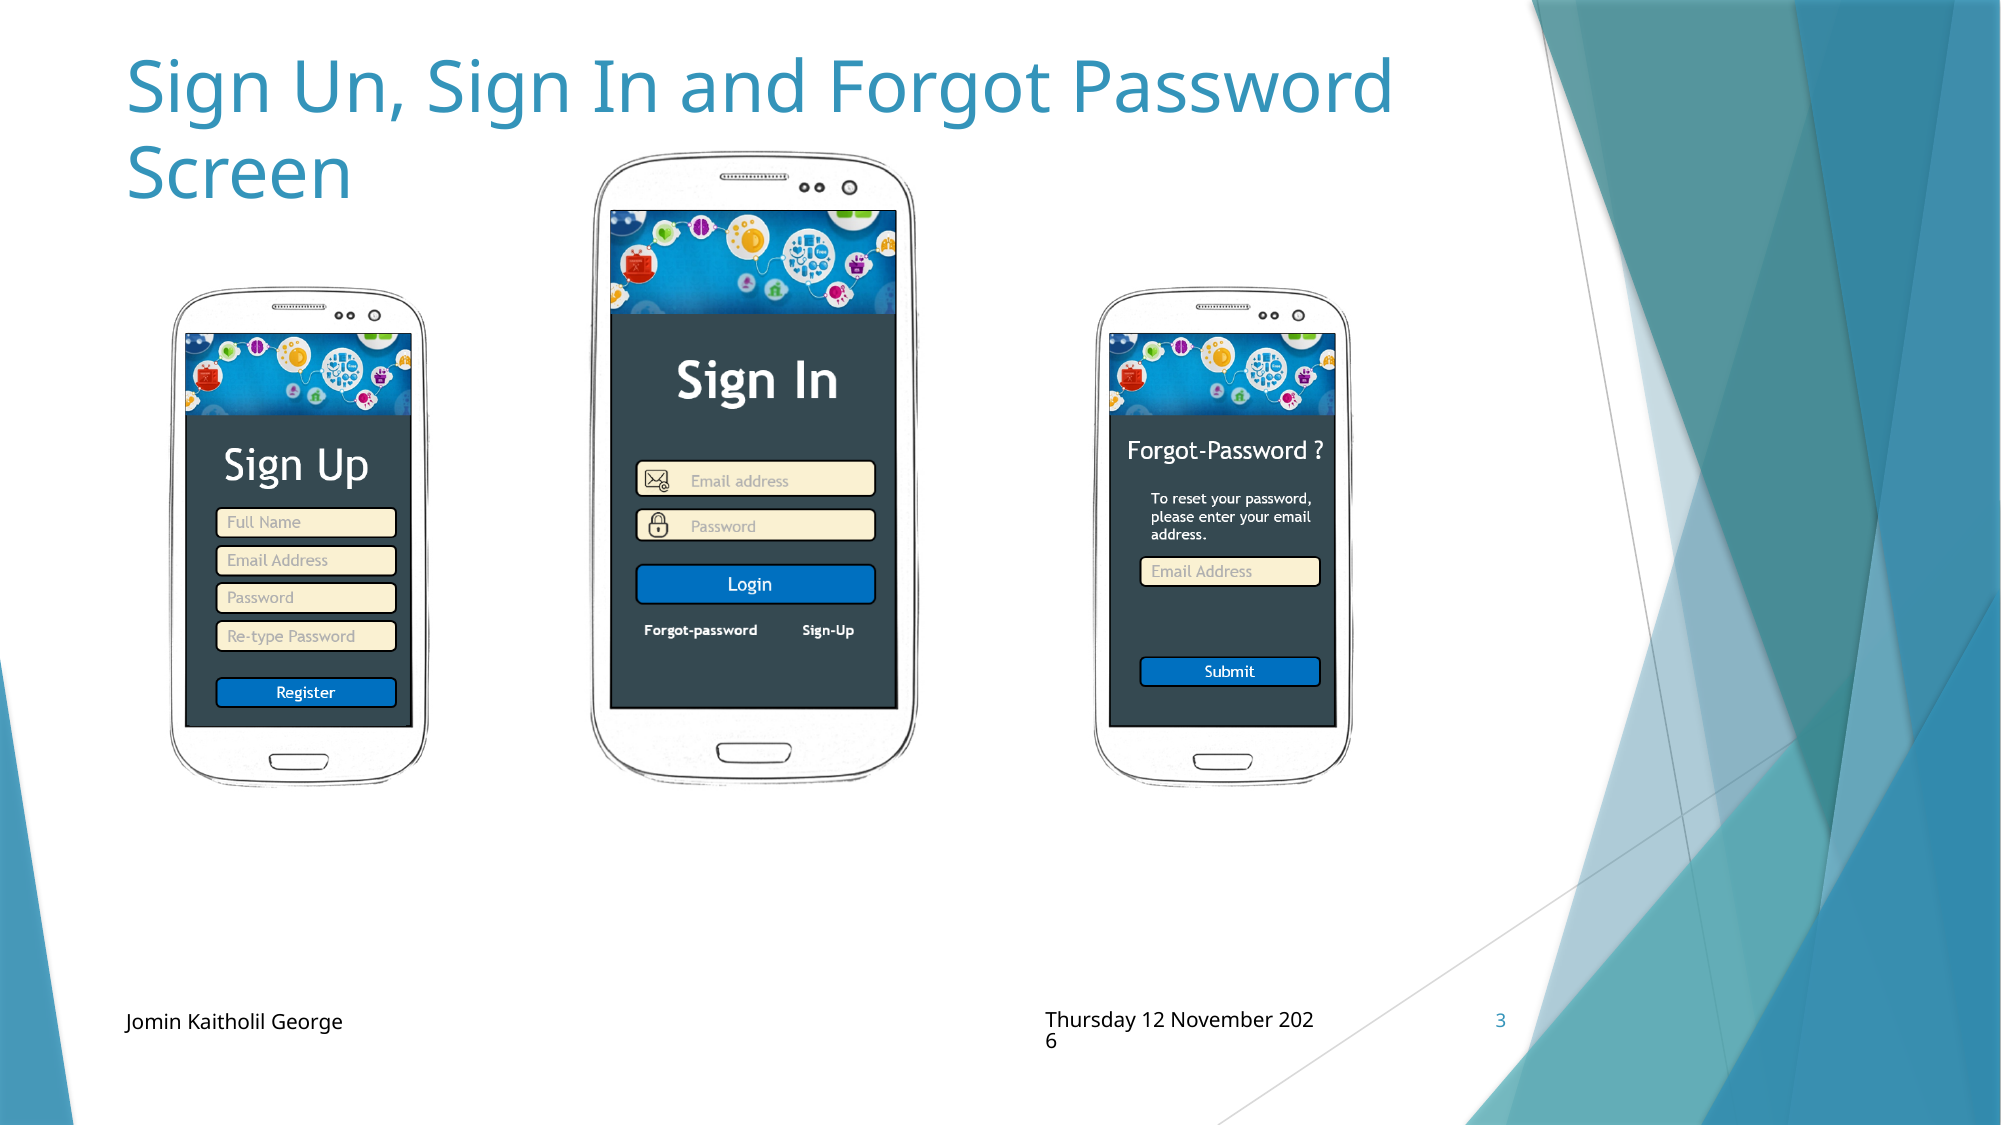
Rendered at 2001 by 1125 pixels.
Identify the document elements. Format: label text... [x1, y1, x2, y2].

footer Jomin Kaitholil George [111, 991, 1145, 1051]
picture [566, 144, 936, 795]
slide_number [1145, 991, 1332, 1051]
slide_number 3 [1409, 991, 1522, 1051]
picture [150, 281, 442, 795]
picture [1074, 281, 1366, 795]
title Sign Un, Sign In and Forgot Password Screen [111, 32, 1522, 222]
